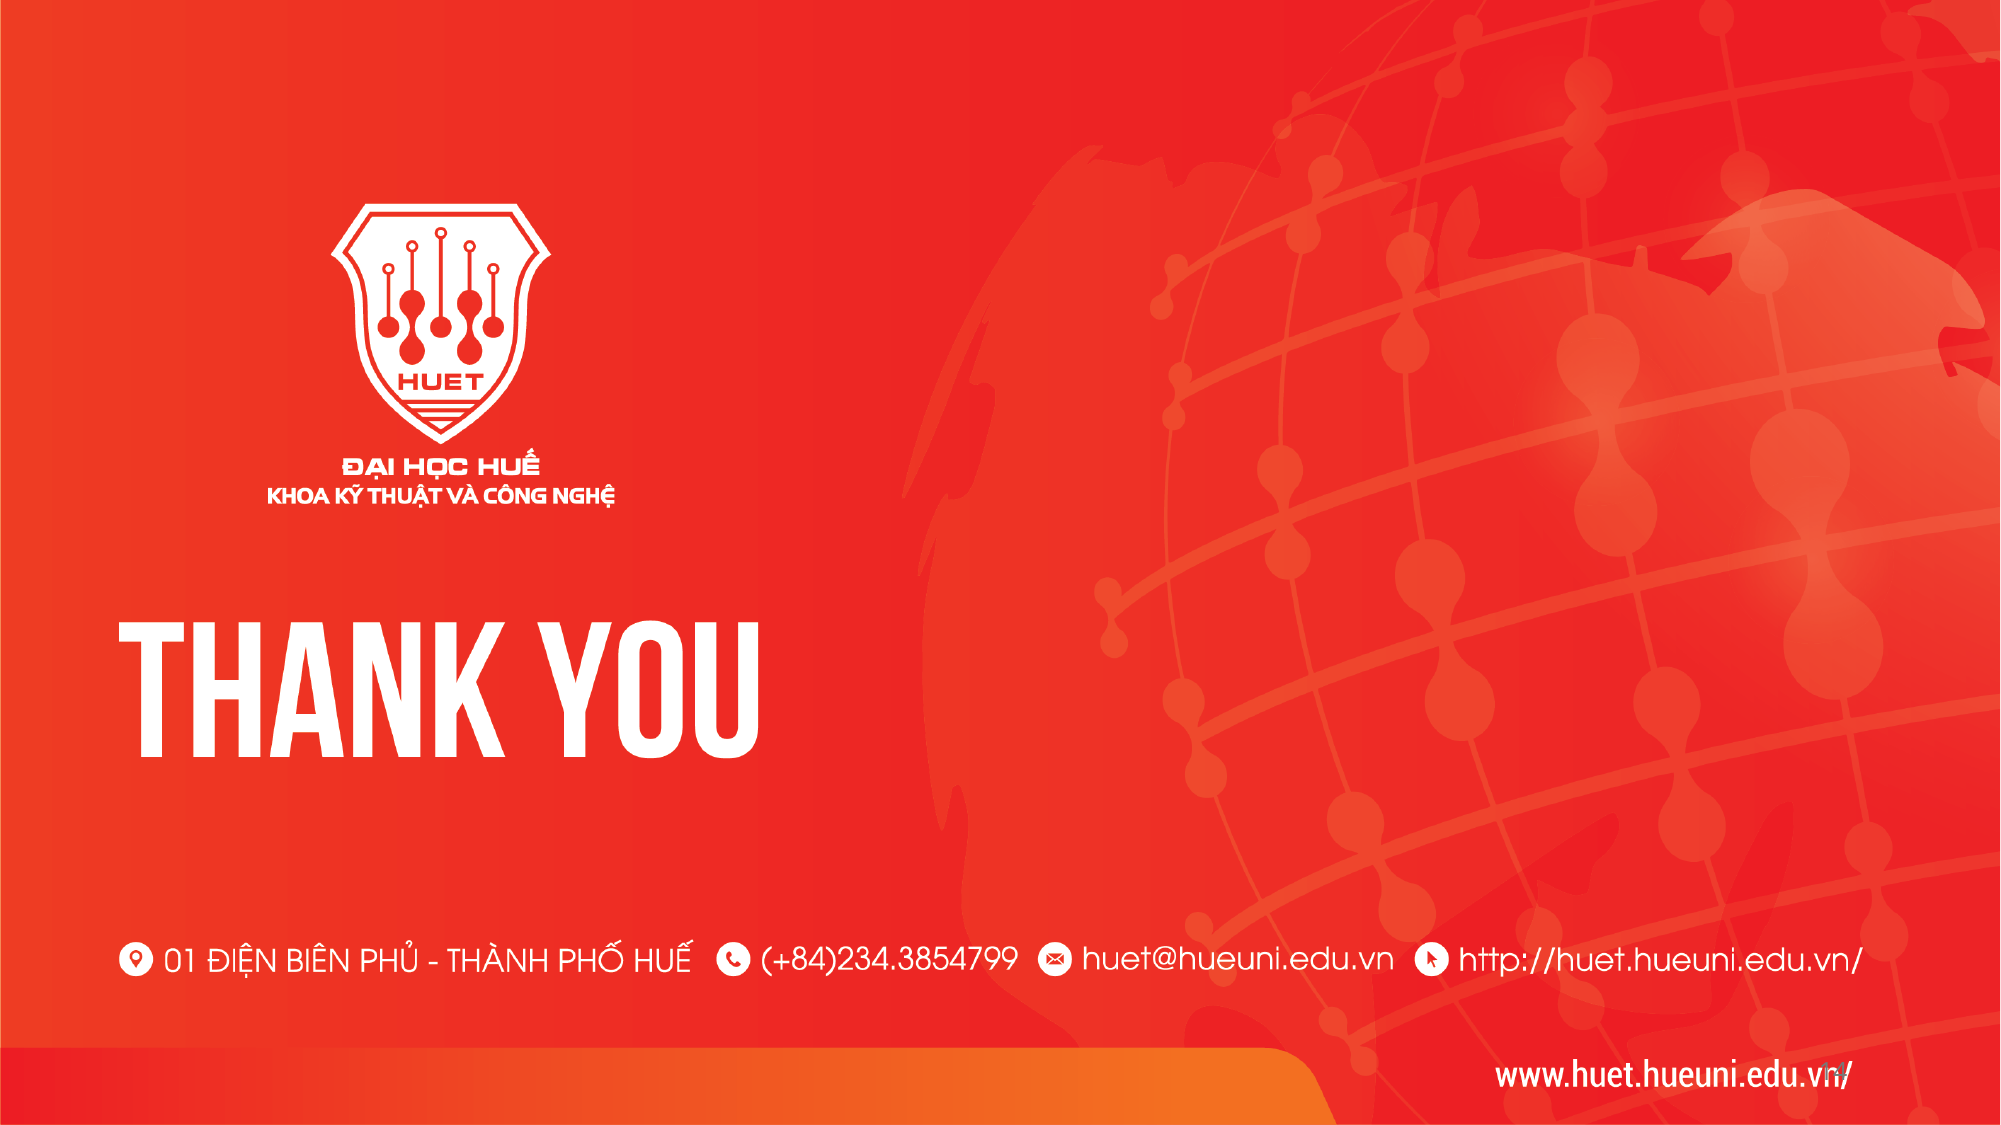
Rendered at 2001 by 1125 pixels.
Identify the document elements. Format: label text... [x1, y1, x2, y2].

picture [0, 0, 2001, 1125]
slide_number 14 [1412, 1042, 1863, 1103]
